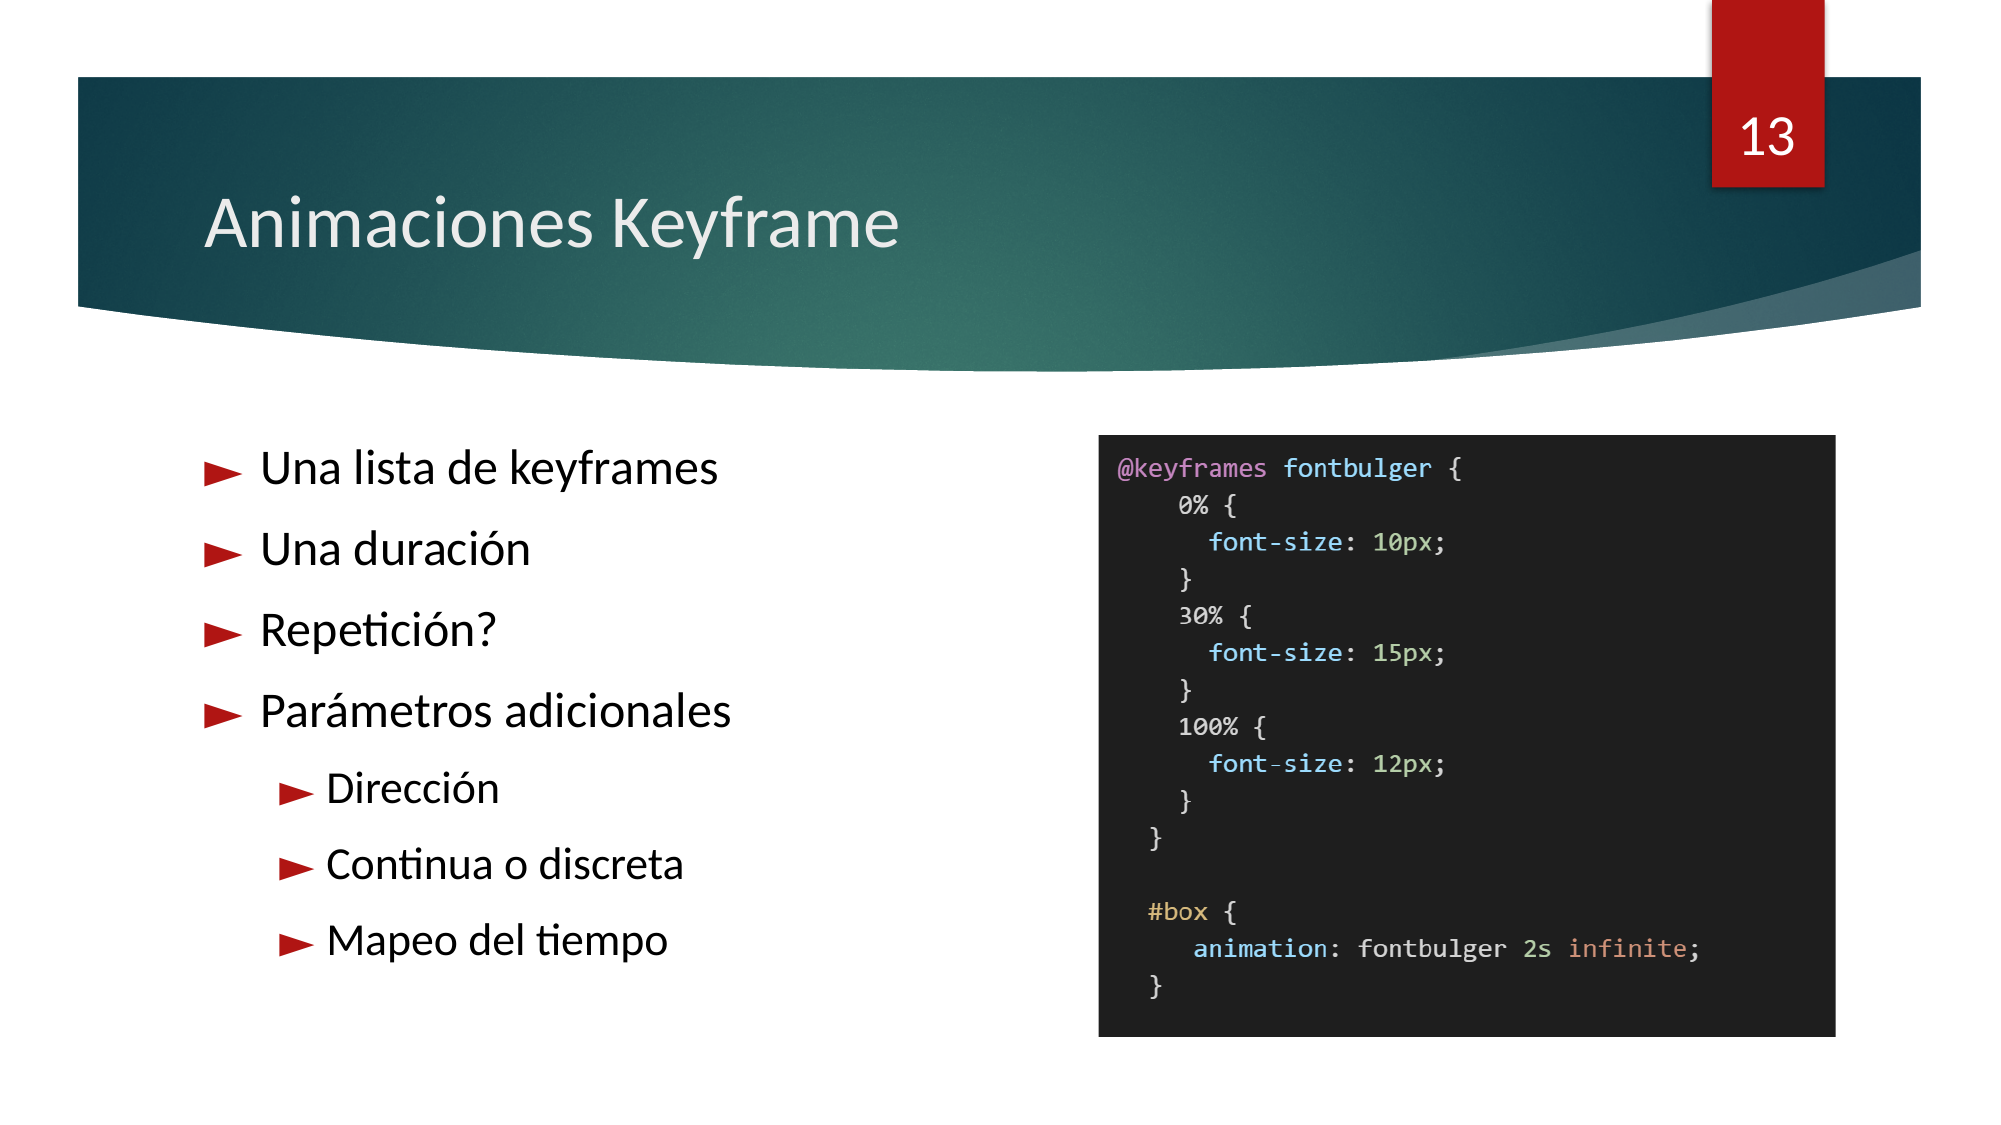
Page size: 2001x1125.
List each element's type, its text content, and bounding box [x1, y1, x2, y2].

picture [79, 78, 1920, 371]
title Animaciones Keyframe [189, 159, 1638, 276]
slide_number 13 [1698, 48, 1836, 175]
picture [1098, 434, 1836, 1037]
list Una lista de keyframes Una duración Repetición? Parámetros adicionales Dirección Continua o discreta Mapeo del tiempo [189, 427, 1638, 988]
